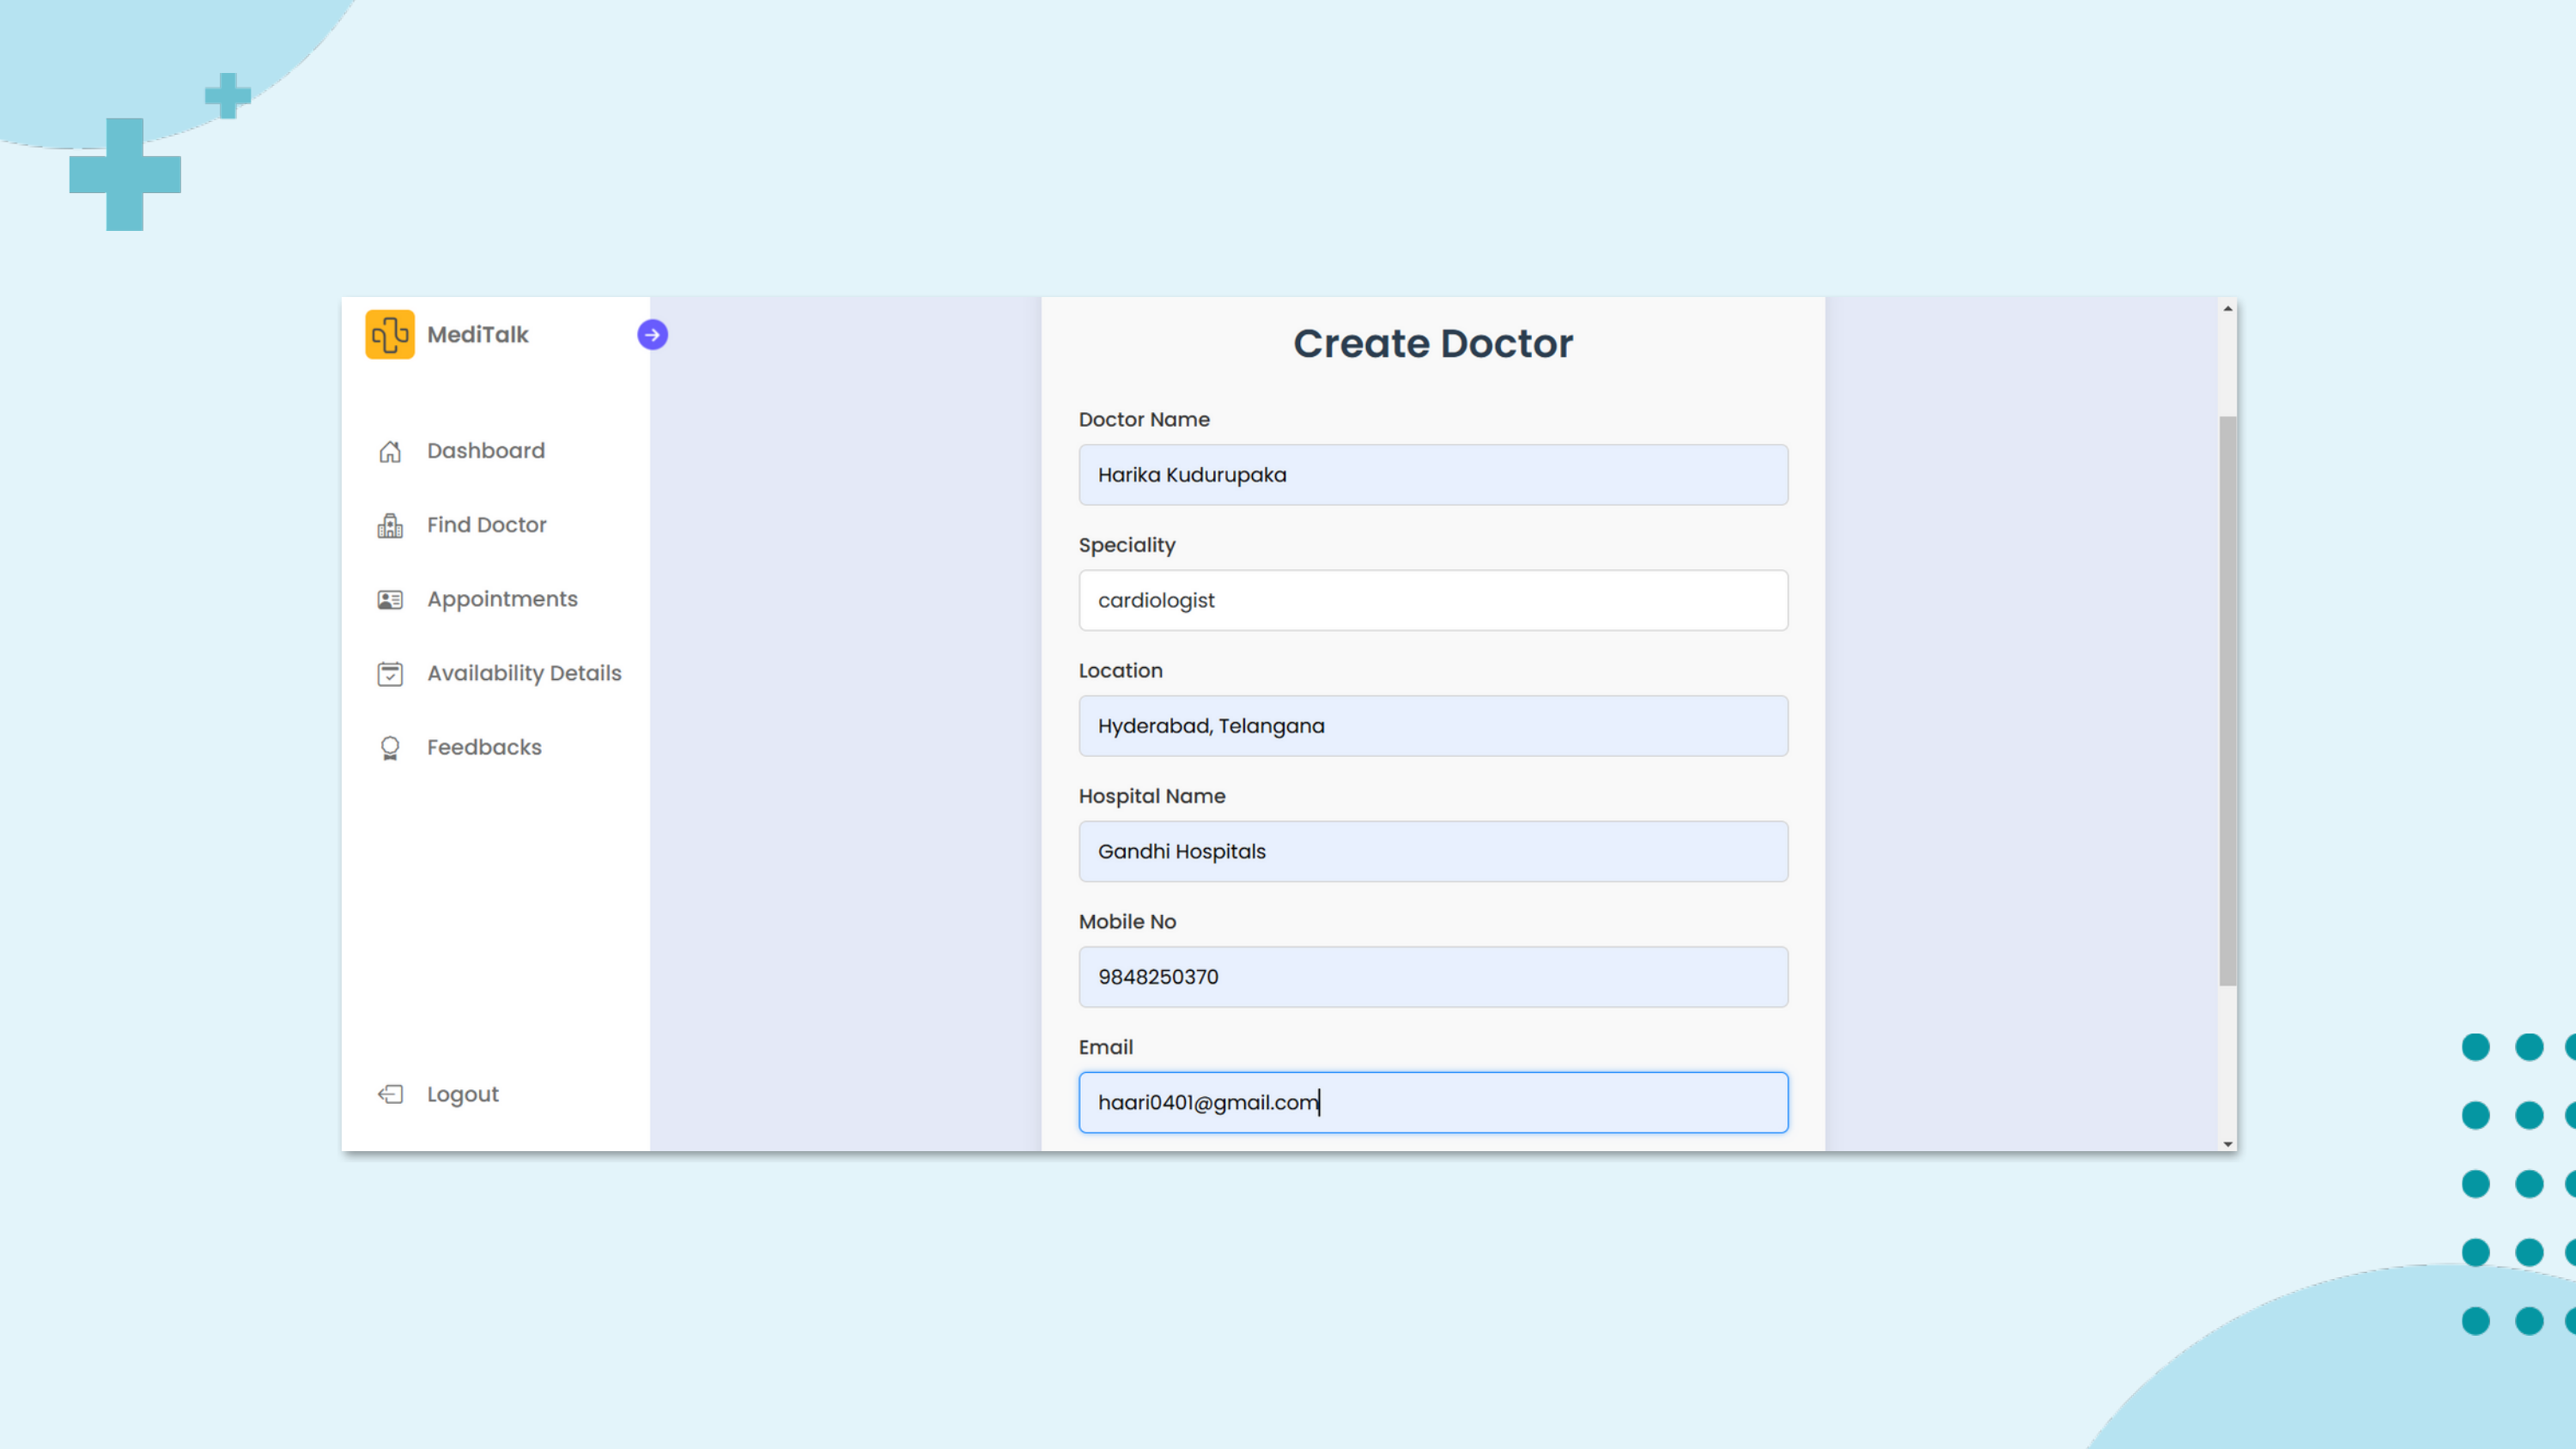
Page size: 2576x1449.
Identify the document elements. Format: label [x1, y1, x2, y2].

text_box [69, 73, 252, 231]
text_box [2462, 1034, 2576, 1336]
text_box [341, 297, 2238, 1151]
text_box [0, 0, 2576, 1449]
